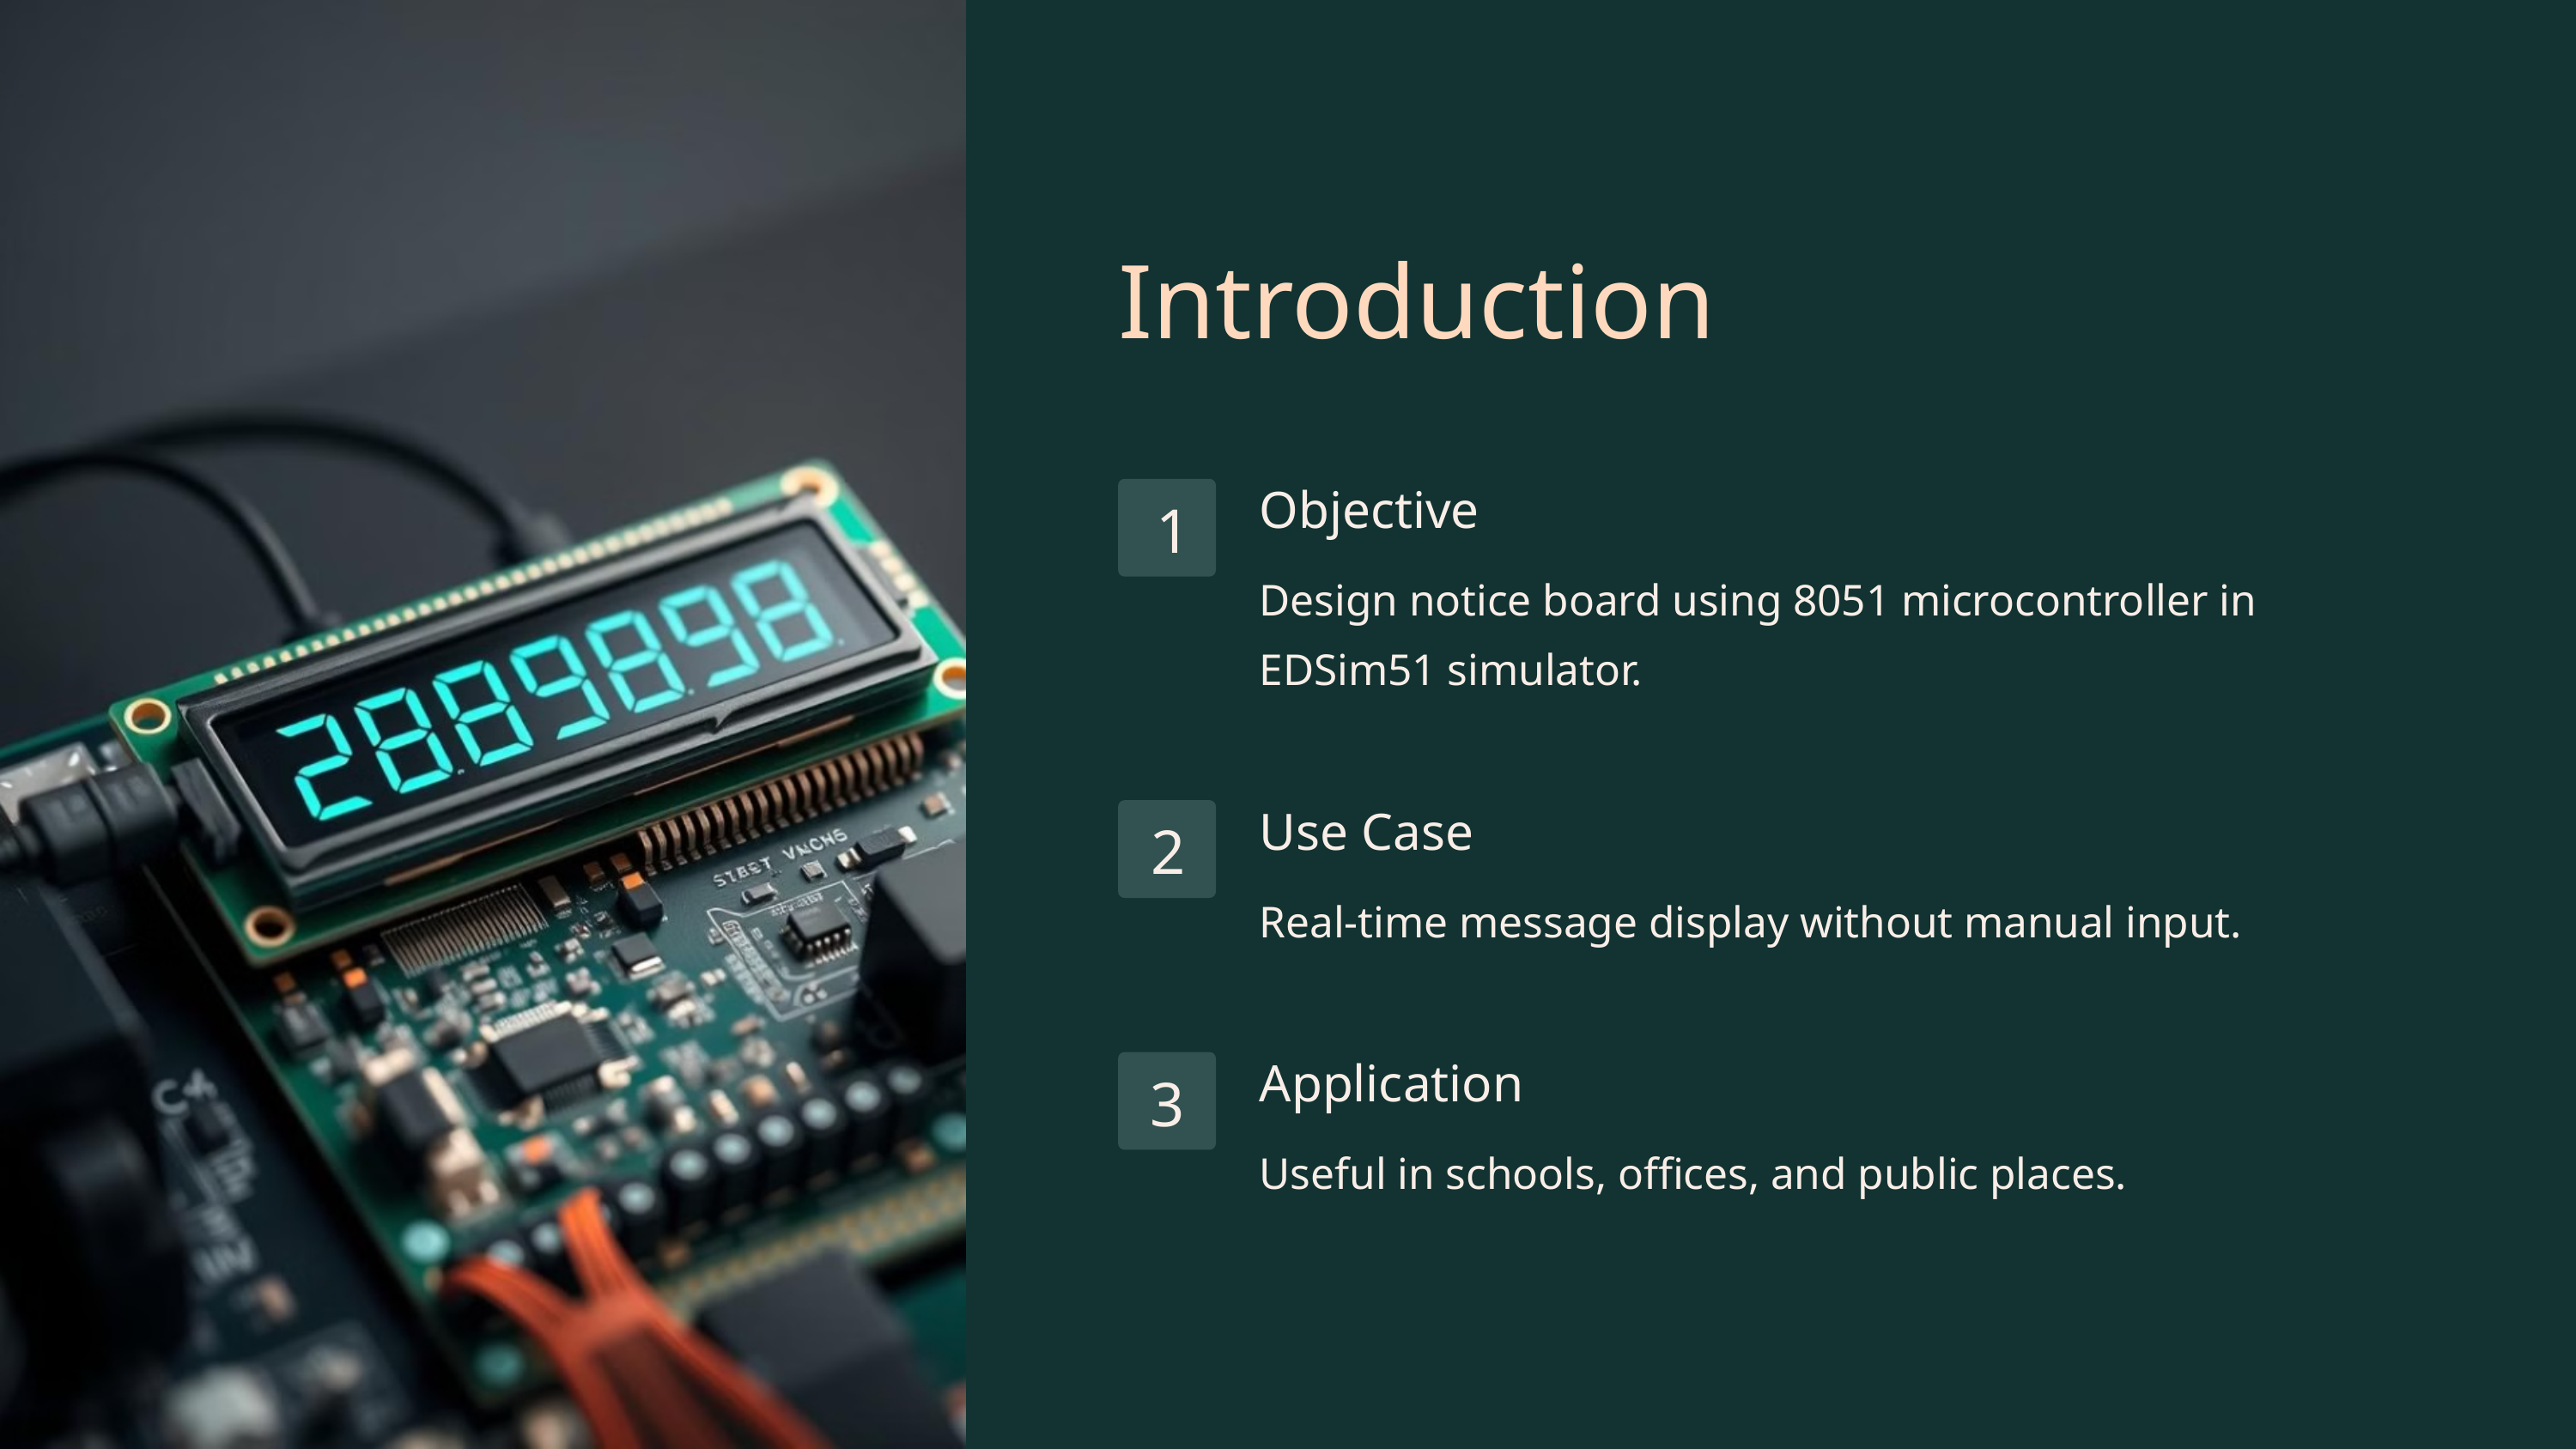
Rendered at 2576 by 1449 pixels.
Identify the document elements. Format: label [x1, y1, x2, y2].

text_box [1117, 478, 1217, 577]
text_box [1117, 1052, 1217, 1150]
text_box [0, 0, 2576, 1449]
text_box [1117, 799, 1217, 899]
